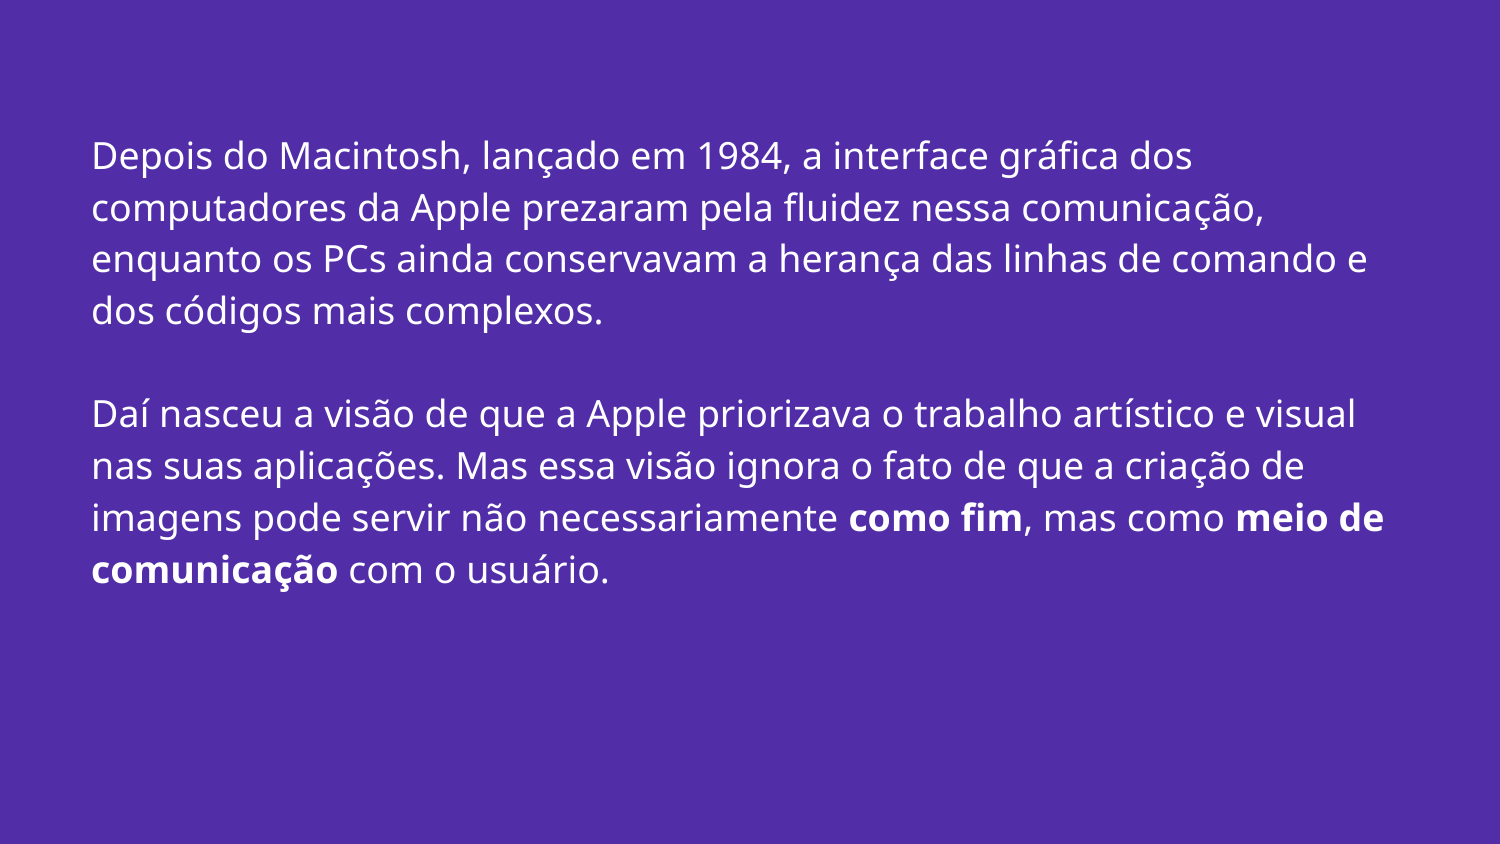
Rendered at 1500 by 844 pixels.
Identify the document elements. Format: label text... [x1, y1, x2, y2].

list Depois do Macintosh, lançado em 1984, a interface gráfica dos computadores da Apple prezaram pela fluidez nessa comunicação, enquanto os PCs ainda conservavam a herança das linhas de comando e dos códigos mais complexos. Daí nasceu a visão de que a Apple priorizava o trabalho artístico e visual nas suas aplicações. Mas essa visão ignora o fato de que a criação de imagens pode servir não necessariamente como fim, mas como meio de comunicação com o usuário. [76, 65, 1434, 744]
